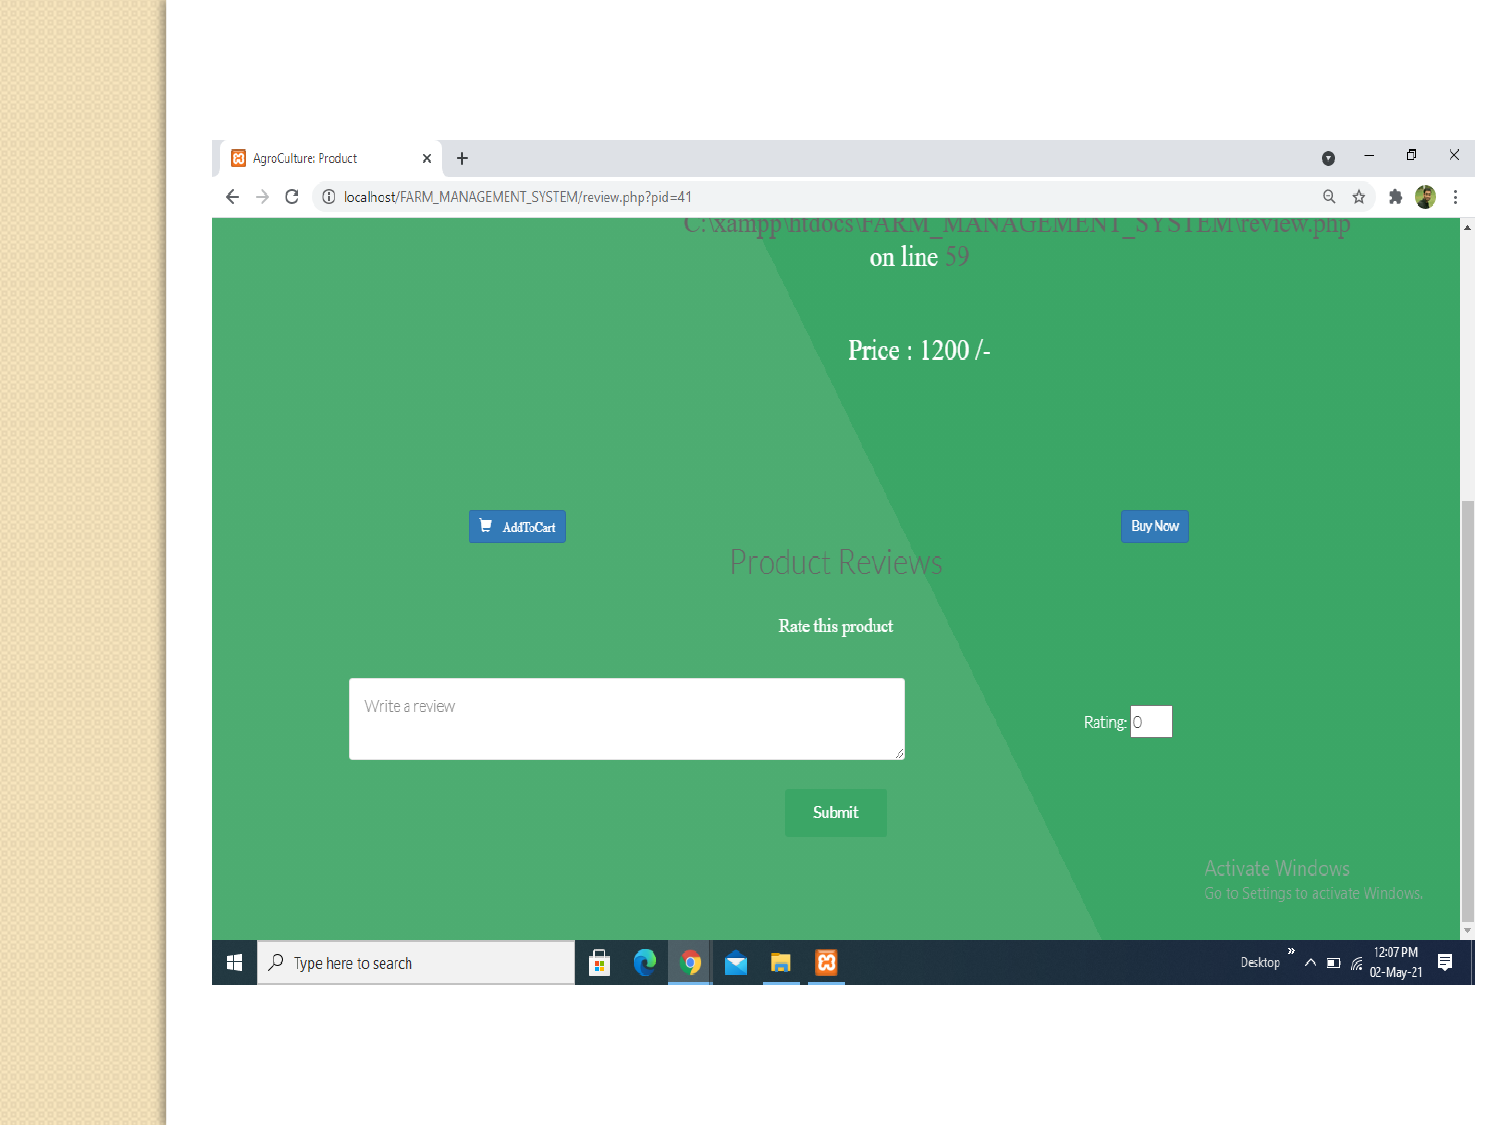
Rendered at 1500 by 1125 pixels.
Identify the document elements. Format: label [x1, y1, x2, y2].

picture [212, 140, 1476, 985]
